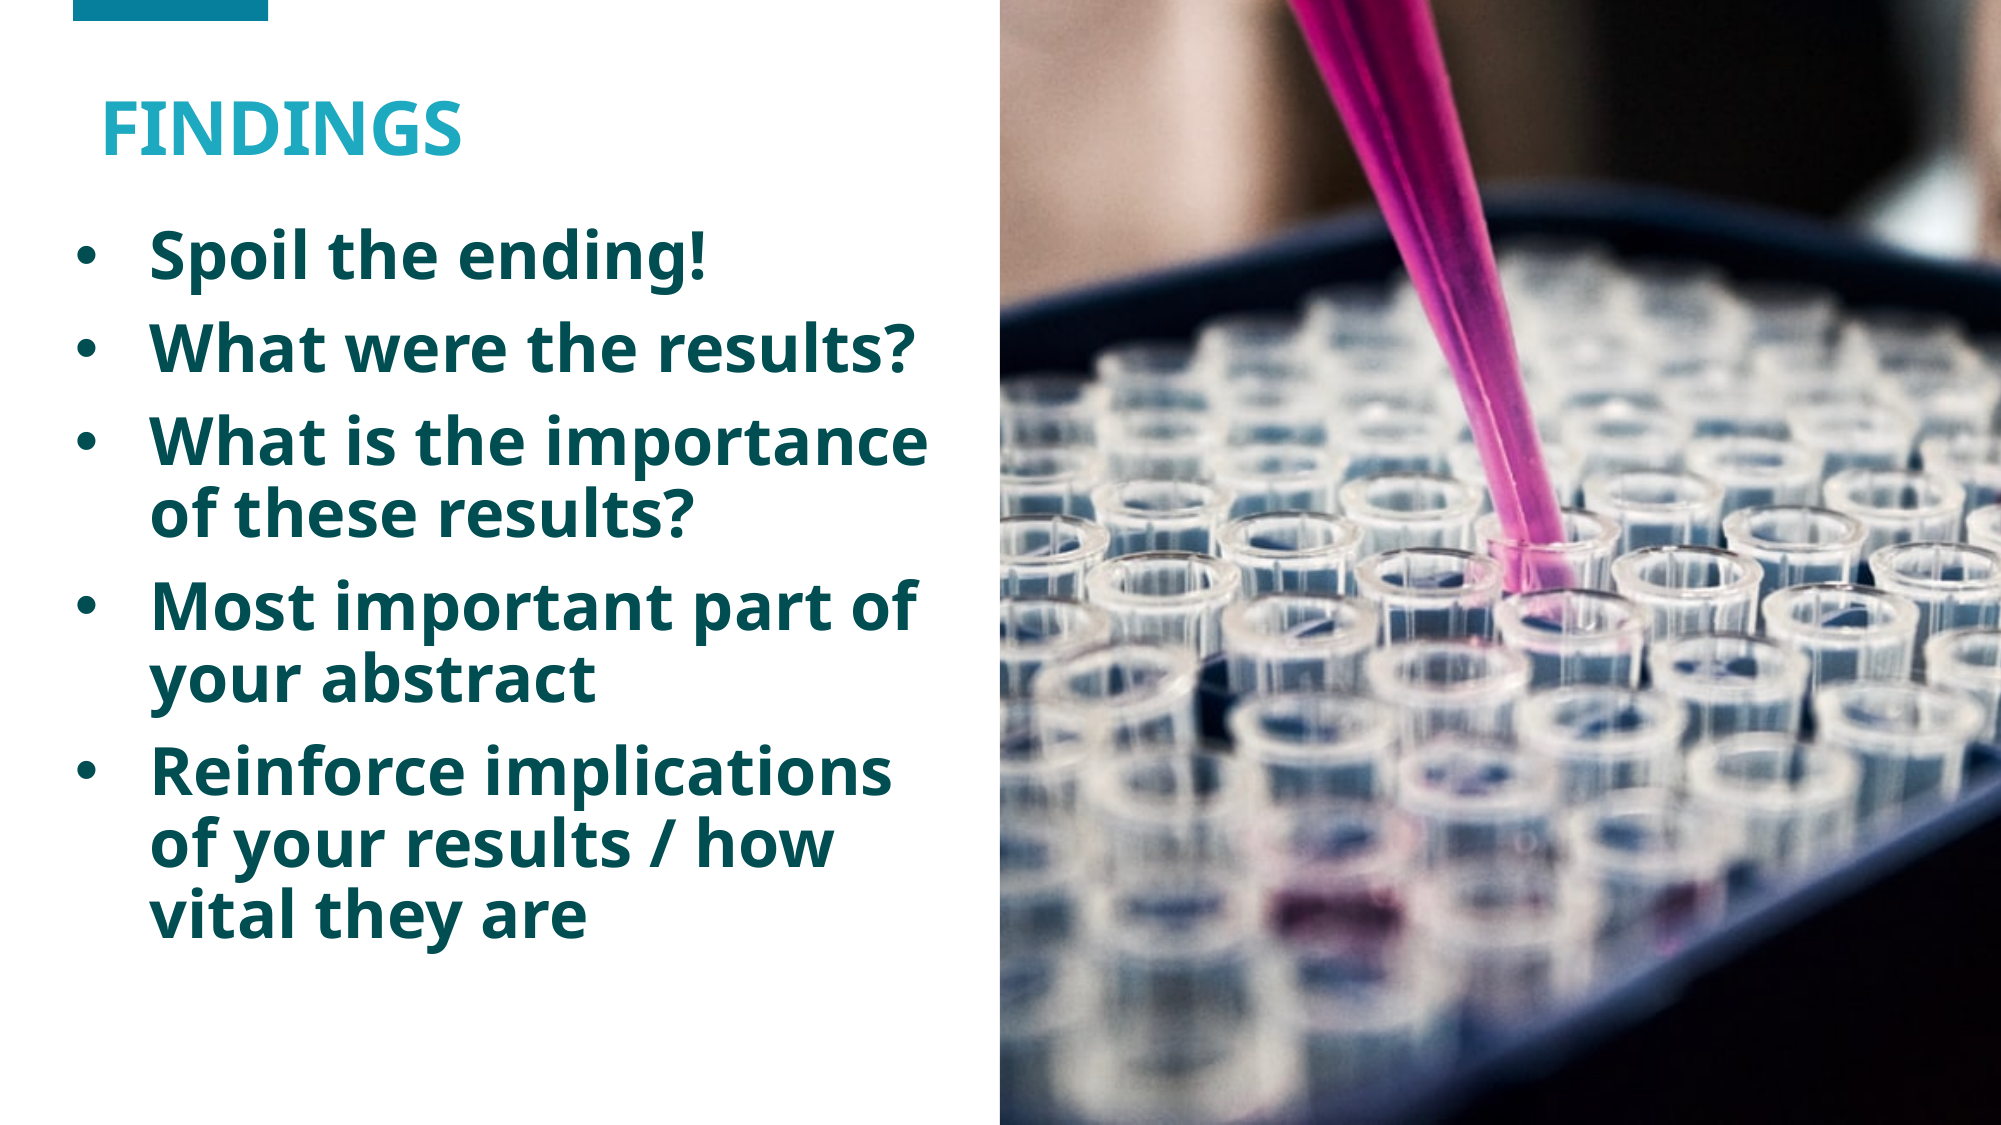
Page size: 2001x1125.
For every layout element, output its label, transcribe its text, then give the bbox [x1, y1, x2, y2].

title FINDINGS [84, 82, 934, 180]
list Spoil the ending! What were the results? What is the importance of these results? Most important part of your abstract Reinforce implications of your results / how vital they are [59, 215, 959, 270]
picture [999, 0, 2001, 1125]
